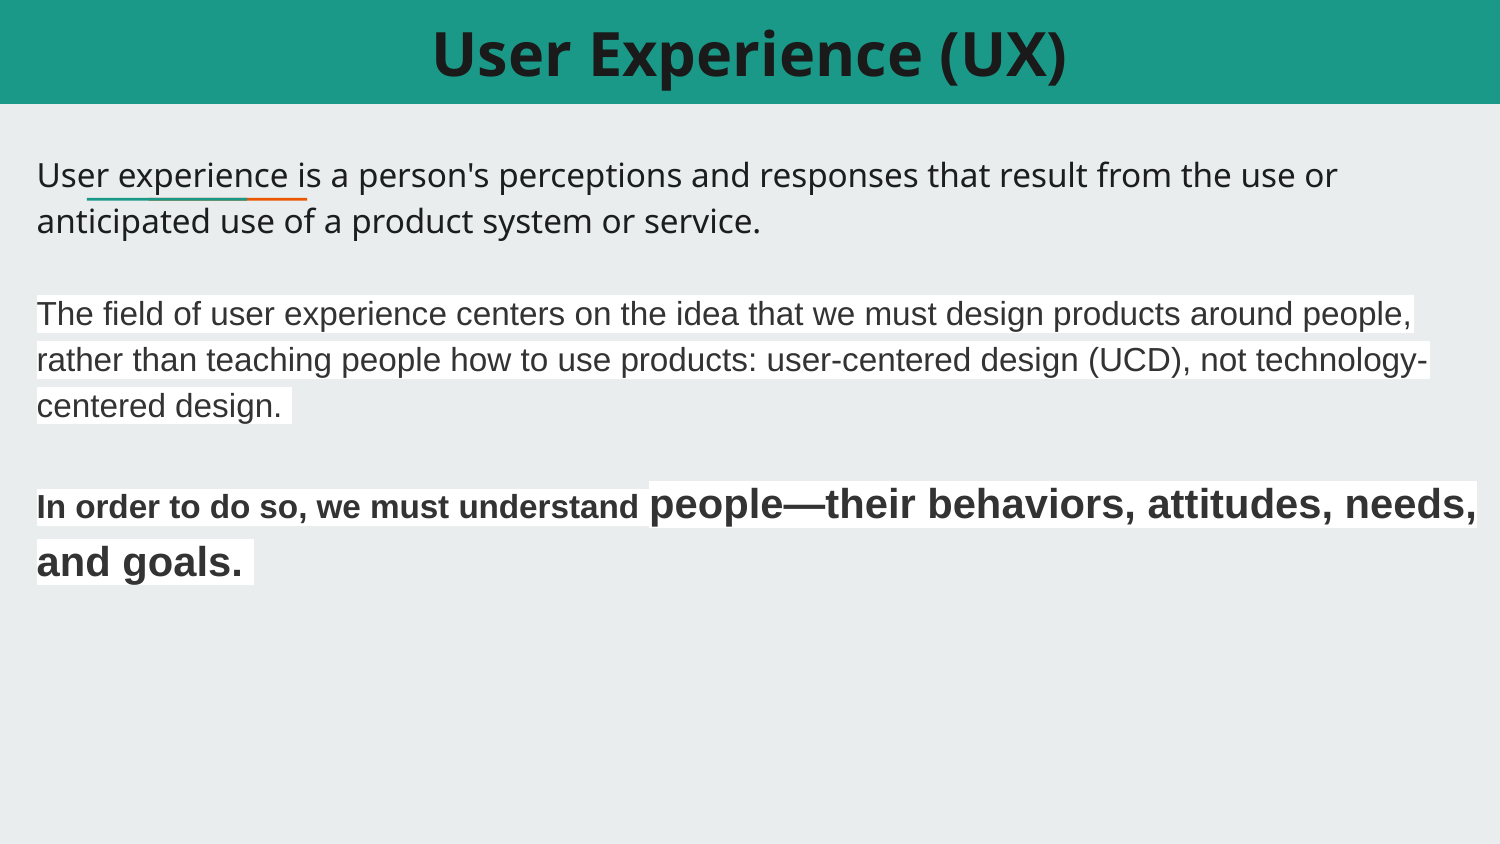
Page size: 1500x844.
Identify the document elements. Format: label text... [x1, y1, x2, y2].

title User Experience (UX) [0, 0, 1500, 104]
text_box User experience is a person's perceptions and responses that result from the use or anticipated use of a product system or service. The field of user experience centers on the idea that we must design products around people, rather than teaching people how to use products: user-centered design (UCD), not technology-centered design. In order to do so, we must understand people—their behaviors, attitudes, needs, and goals. [21, 133, 1500, 646]
